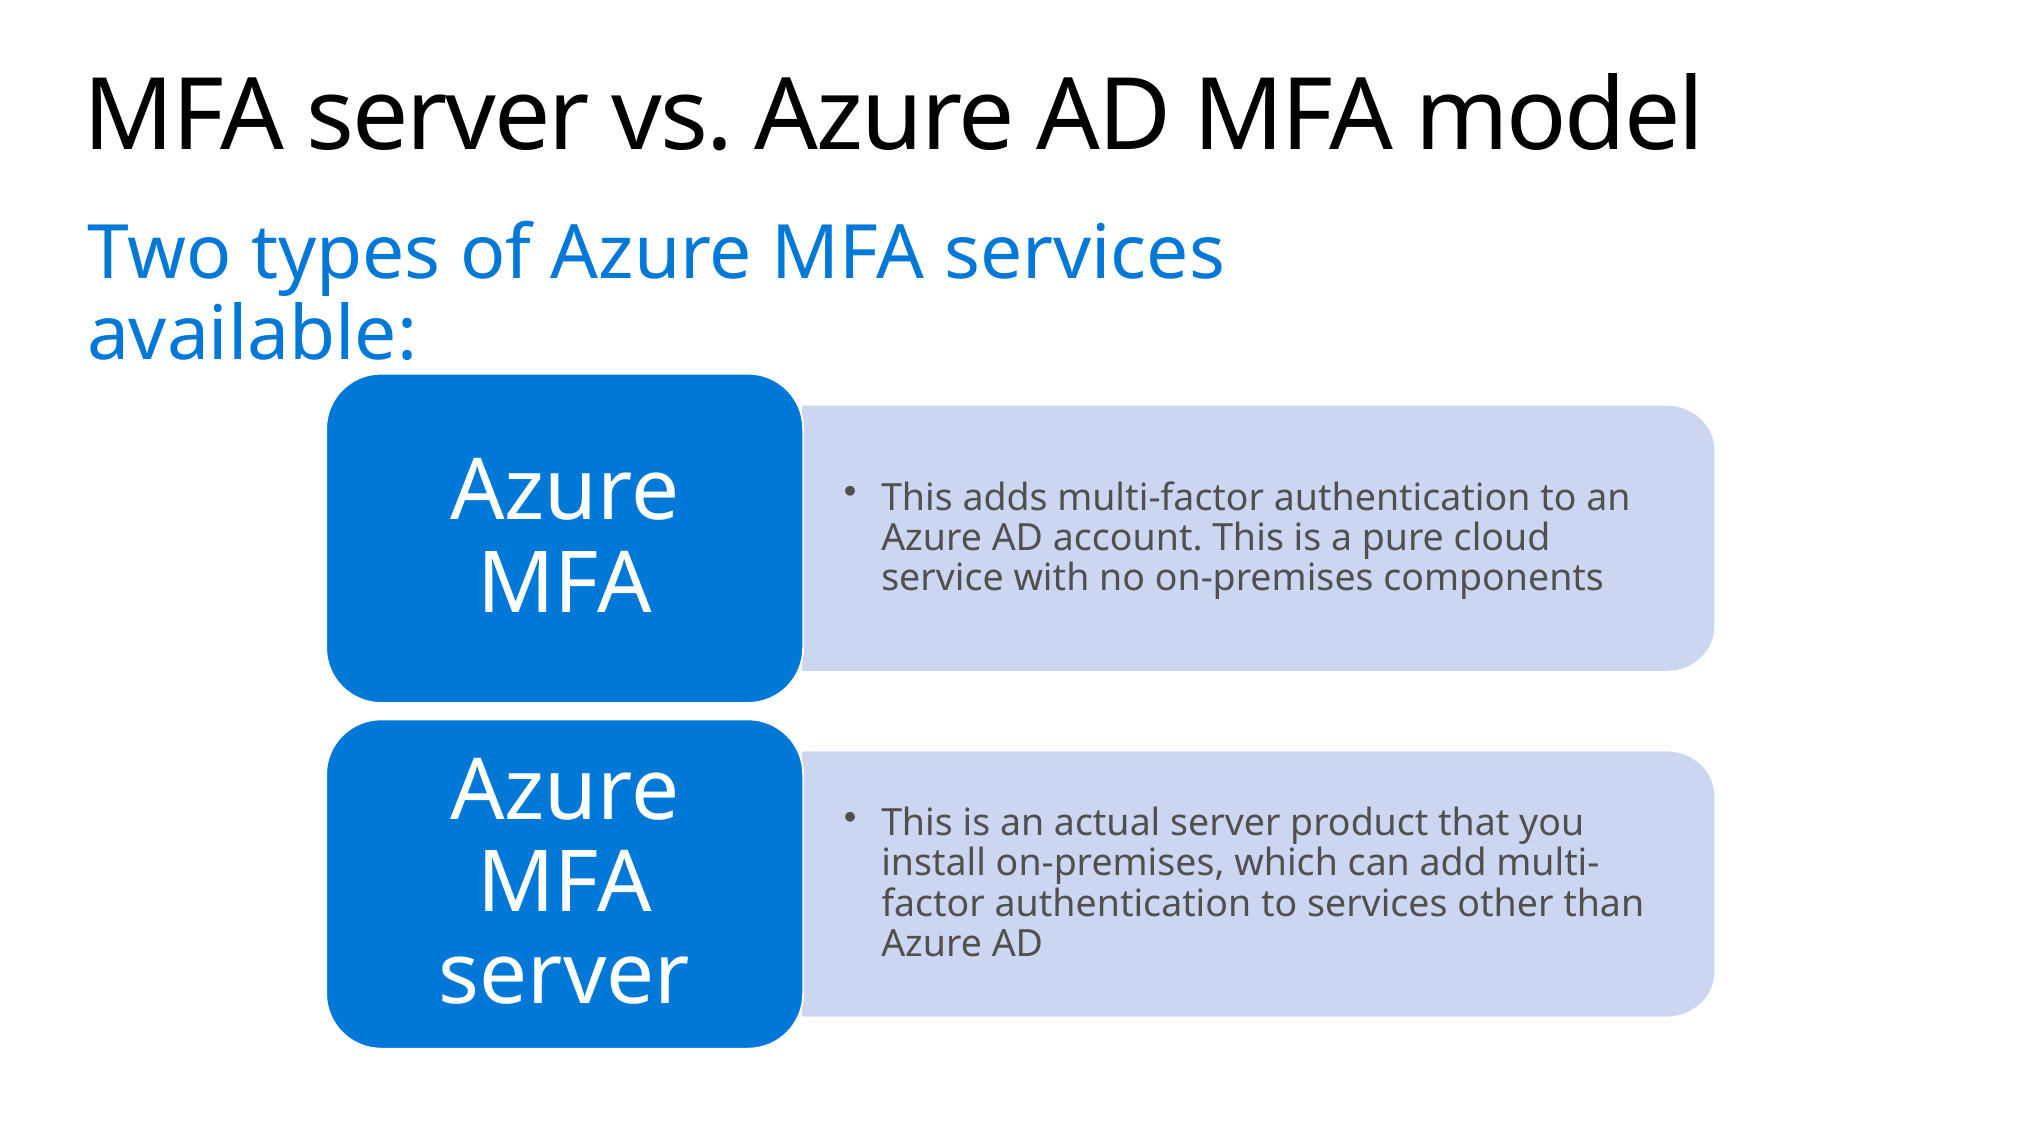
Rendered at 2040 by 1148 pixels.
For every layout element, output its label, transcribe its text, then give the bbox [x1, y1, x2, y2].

title MFA server vs. Azure AD MFA model [60, 48, 1980, 199]
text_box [325, 373, 1714, 1049]
text_box Two types of Azure MFA services available: [60, 198, 1475, 391]
